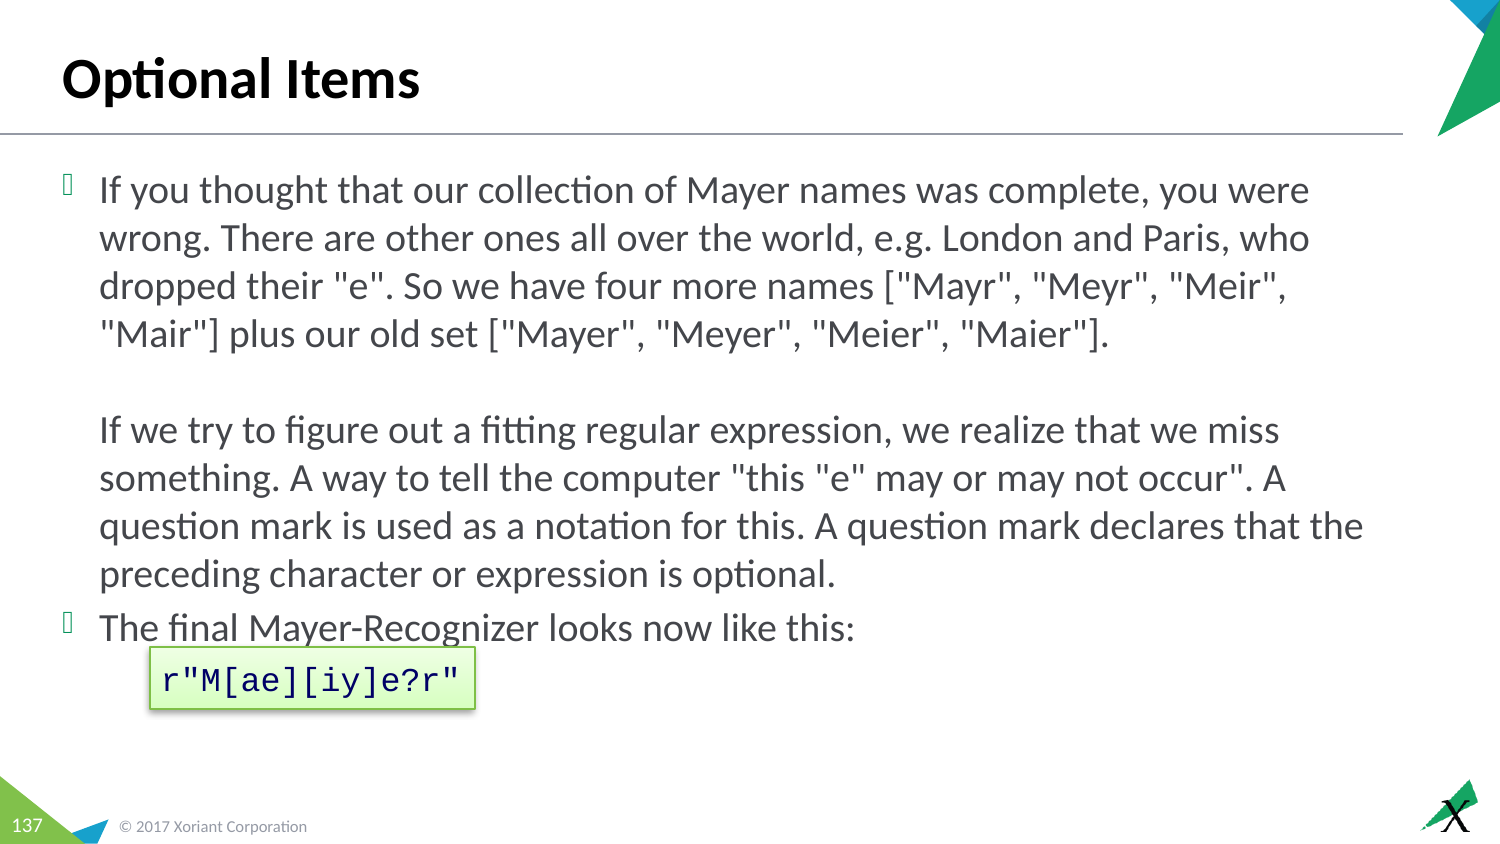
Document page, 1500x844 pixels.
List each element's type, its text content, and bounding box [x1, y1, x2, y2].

list If you thought that our collection of Mayer names was complete, you were wrong. There are other ones all over the world, e.g. London and Paris, who dropped their "e". So we have four more names ["Mayr", "Meyr", "Meir", "Mair"] plus our old set ["Mayer", "Meyer", "Meier", "Maier"]. If we try to figure out a fitting regular expression, we realize that we miss something. A way to tell the computer "this "e" may or may not occur". A question mark is used as a notation for this. A question mark declares that the preceding character or expression is optional. The final Mayer-Recognizer looks now like this: [47, 156, 1423, 710]
title Optional Items [47, 9, 1398, 118]
picture [1420, 779, 1478, 832]
text_box r"M[ae][iy]e?r" [149, 646, 476, 710]
